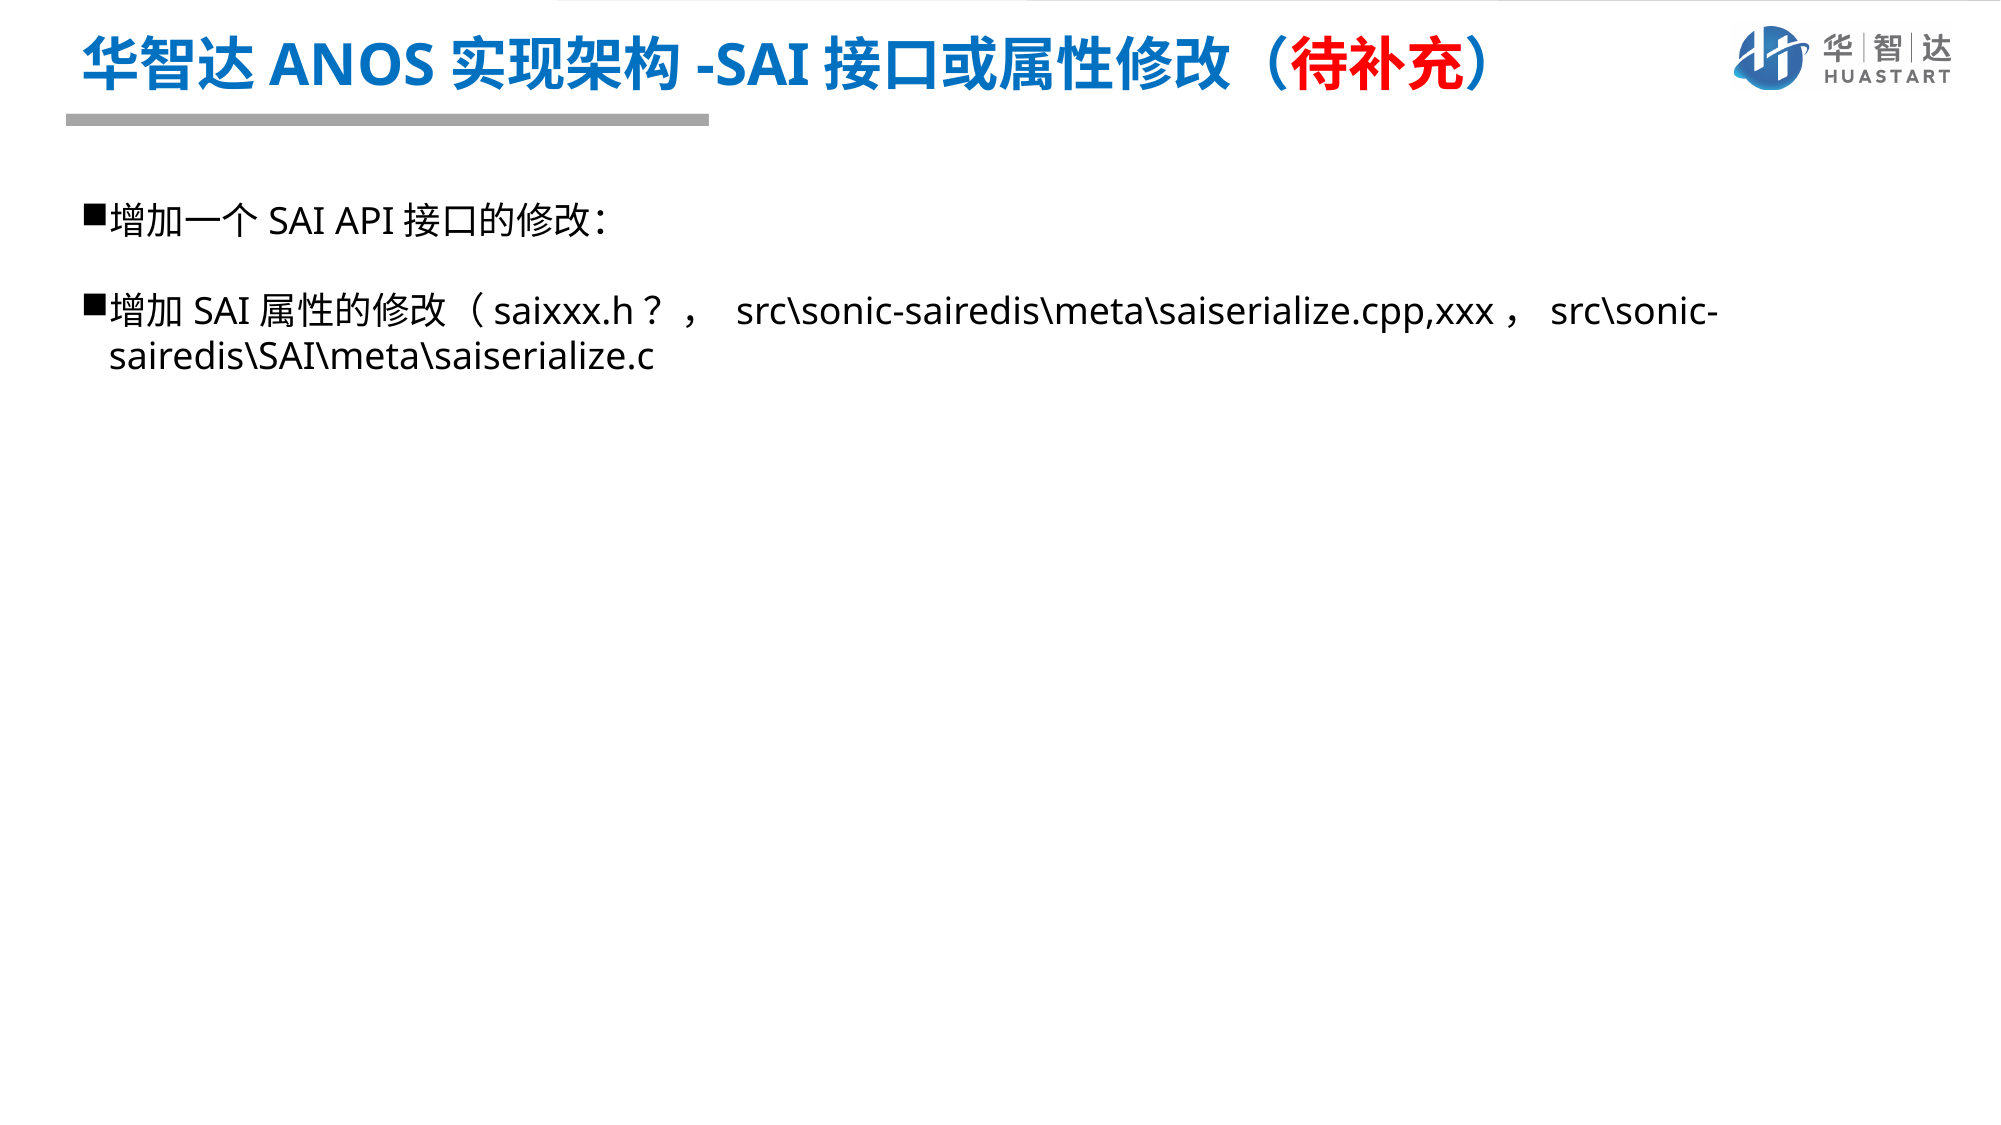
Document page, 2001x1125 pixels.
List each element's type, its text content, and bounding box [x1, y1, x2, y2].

text_box 增加一个SAI API接口的修改： 增加SAI属性的修改（saixxx.h？， src\sonic-sairedis\meta\saiserialize.cpp,xxx，src\sonic-sairedis\SAI\meta\saiserialize.c [66, 190, 1774, 475]
title 华智达ANOS实现架构-SAI接口或属性修改（待补充） [66, 22, 1646, 112]
